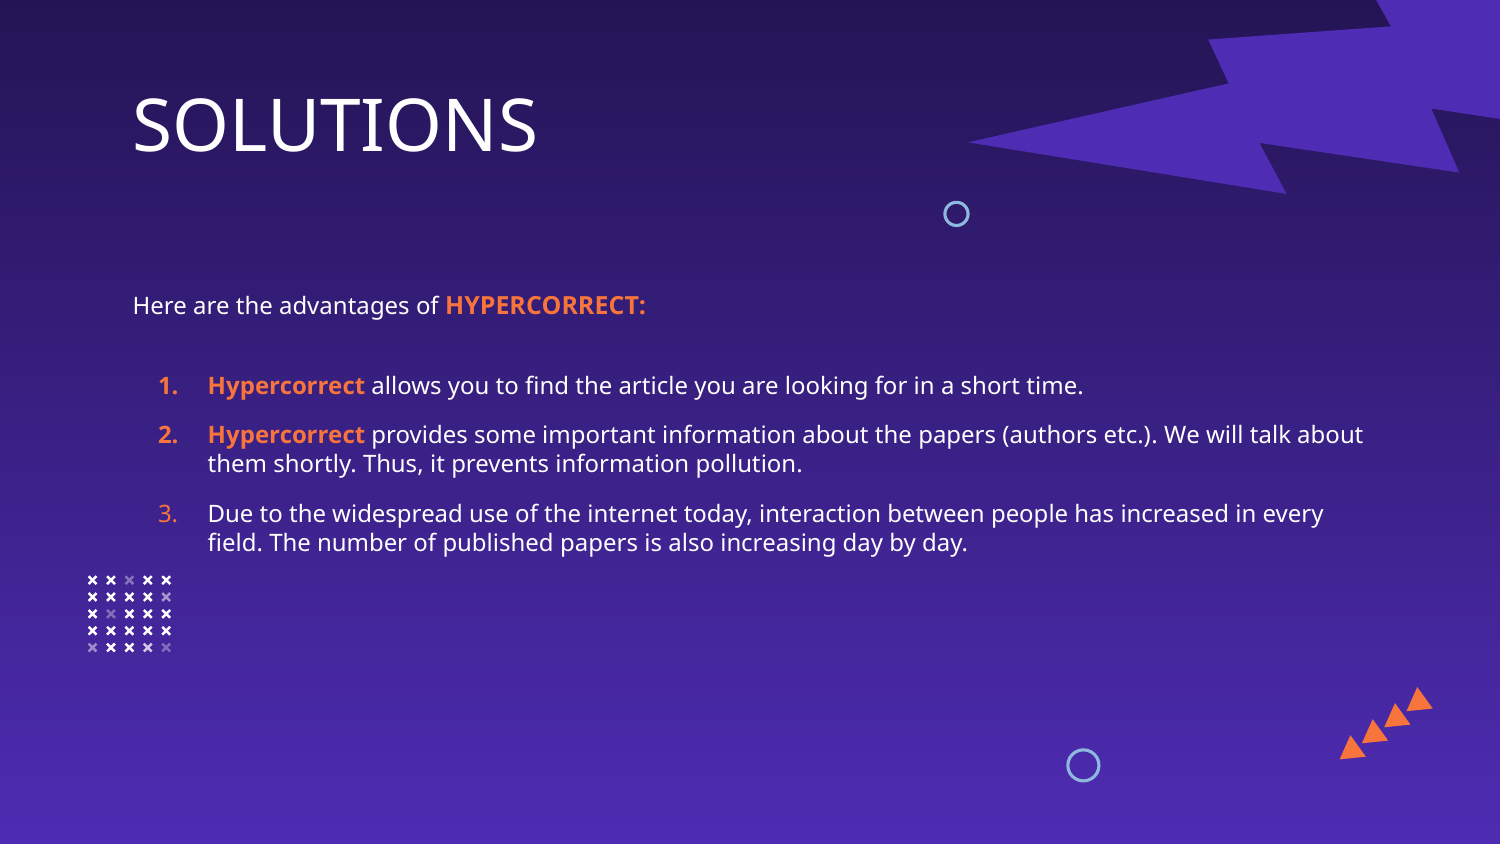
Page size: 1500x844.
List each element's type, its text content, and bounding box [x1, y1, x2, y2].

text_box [84, 202, 1436, 782]
title SOLUTIONS [117, 63, 1383, 161]
